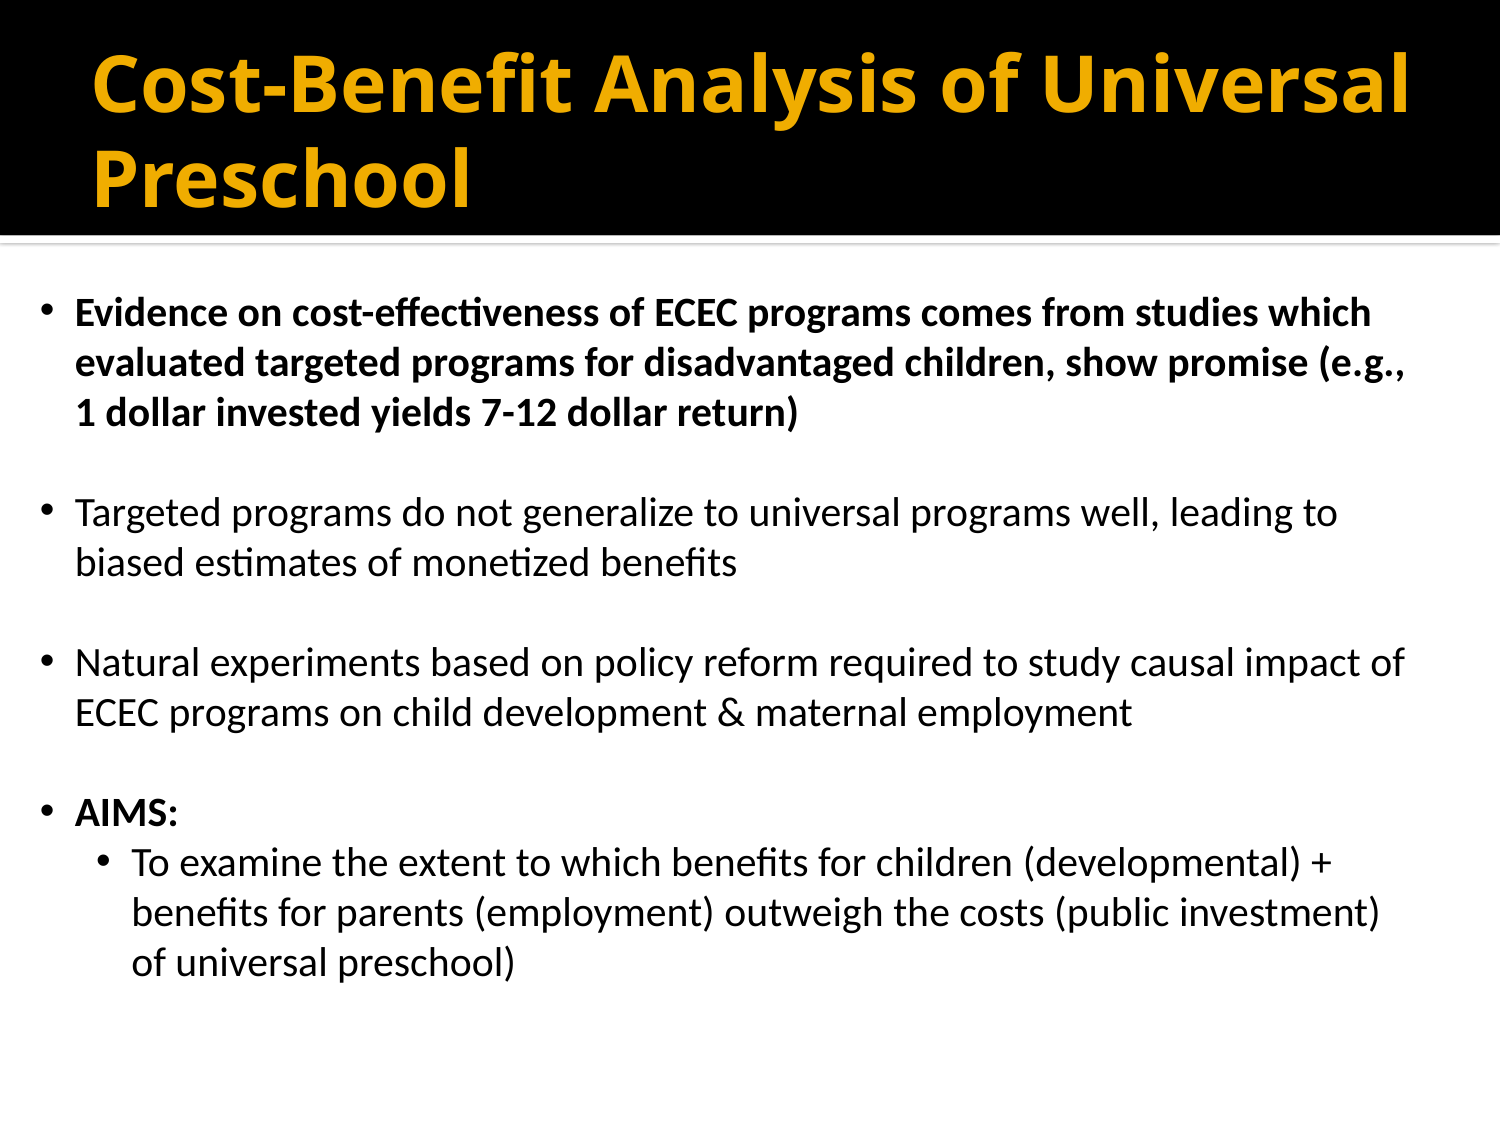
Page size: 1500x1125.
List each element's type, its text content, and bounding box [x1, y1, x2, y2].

title Cost-Benefit Analysis of Universal Preschool [75, 25, 1425, 231]
text_box Evidence on cost-effectiveness of ECEC programs comes from studies which evaluated targeted programs for disadvantaged children, show promise (e.g., 1 dollar invested yields 7-12 dollar return) Targeted programs do not generalize to universal programs well, leading to biased estimates of monetized benefits Natural experiments based on policy reform required to study causal impact of ECEC programs on child development & maternal employment AIMS: To examine the extent to which benefits for children (developmental) + benefits for parents (employment) outweigh the costs (public investment) of universal preschool) [24, 277, 1425, 993]
